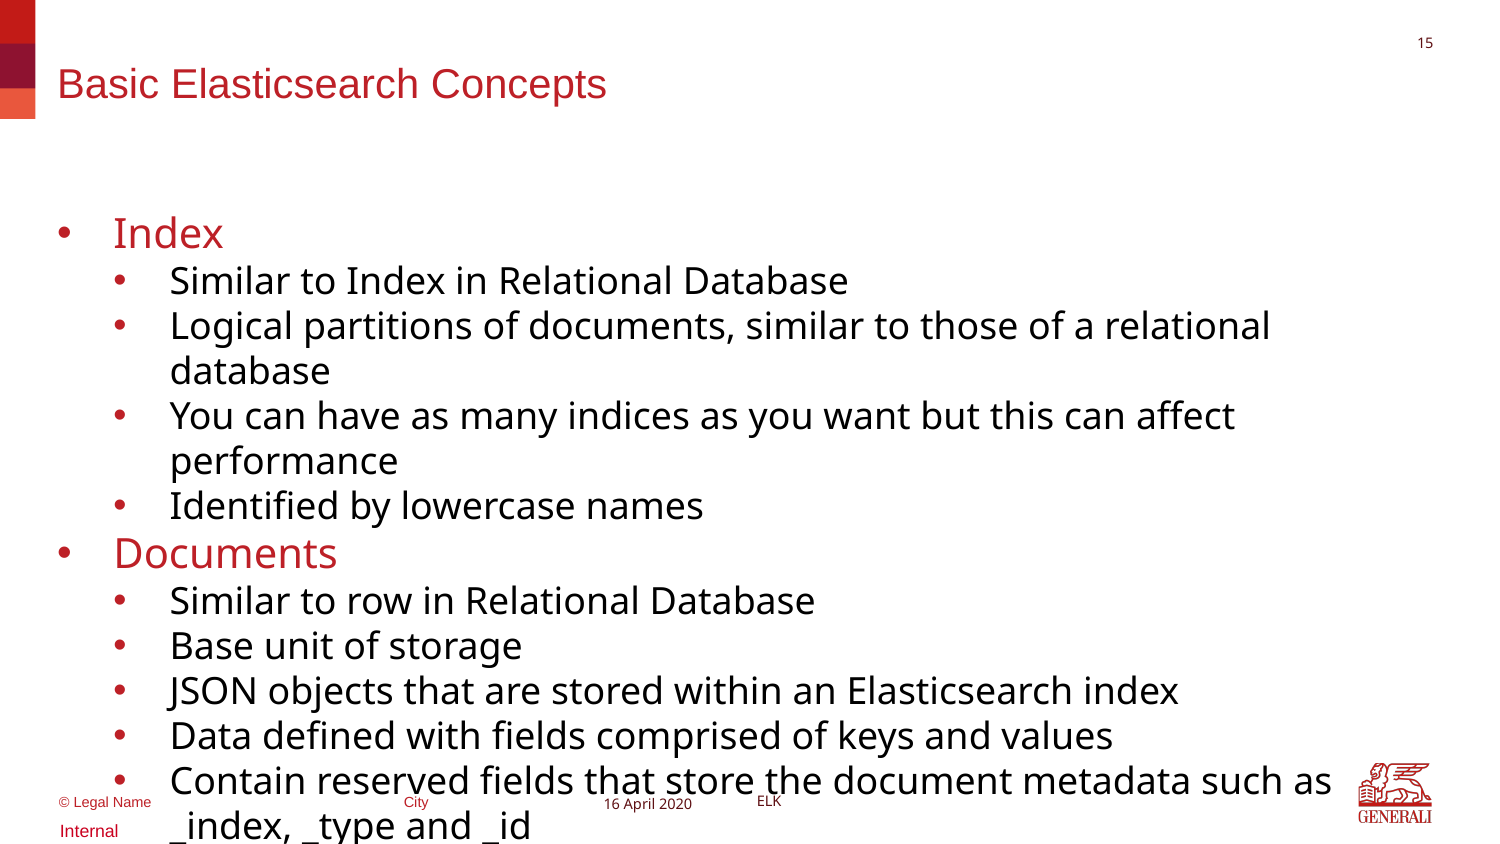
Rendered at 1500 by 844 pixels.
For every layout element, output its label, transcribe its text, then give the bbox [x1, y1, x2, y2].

list Index Similar to Index in Relational Database Logical partitions of documents, similar to those of a relational database You can have as many indices as you want but this can affect performance Identified by lowercase names Documents Similar to row in Relational Database Base unit of storage JSON objects that are stored within an Elasticsearch index Data defined with fields comprised of keys and values Contain reserved fields that store the document metadata such as _index, _type and _id [57, 207, 1434, 746]
title Basic Elasticsearch Concepts [56, 57, 1433, 134]
slide_number 15 [1400, 33, 1434, 56]
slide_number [603, 794, 735, 809]
footer ELK [756, 794, 1232, 809]
